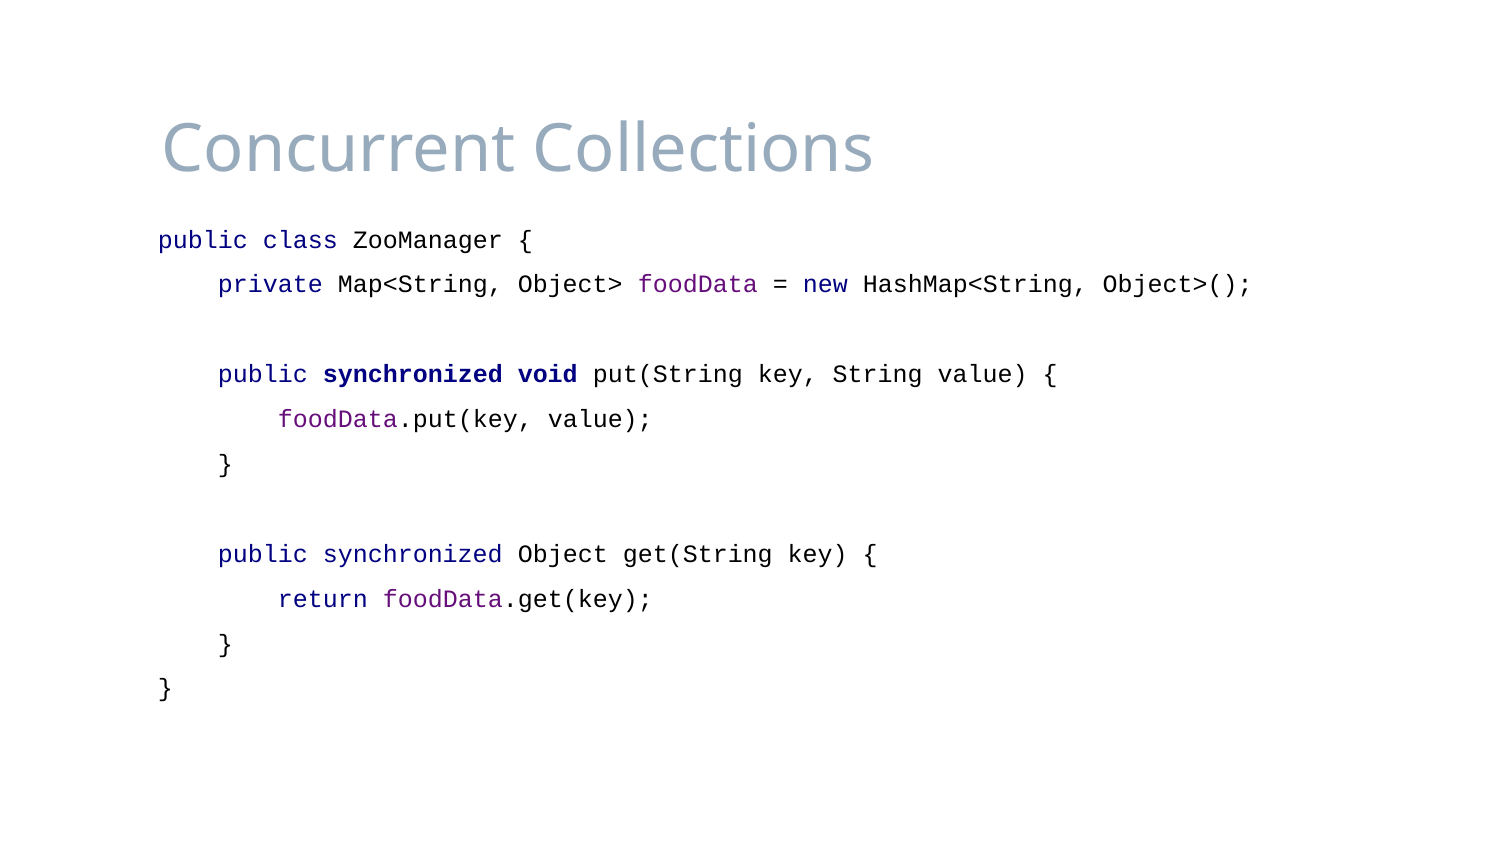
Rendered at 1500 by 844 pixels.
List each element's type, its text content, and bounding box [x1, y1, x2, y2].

title Concurrent Collections [146, 58, 1207, 200]
list public class ZooManager { private Map<String, Object> foodData = new HashMap<String, Object>(); public synchronized void put(String key, String value) { foodData.put(key, value); } public synchronized Object get(String key) { return foodData.get(key); } } [146, 202, 1283, 708]
